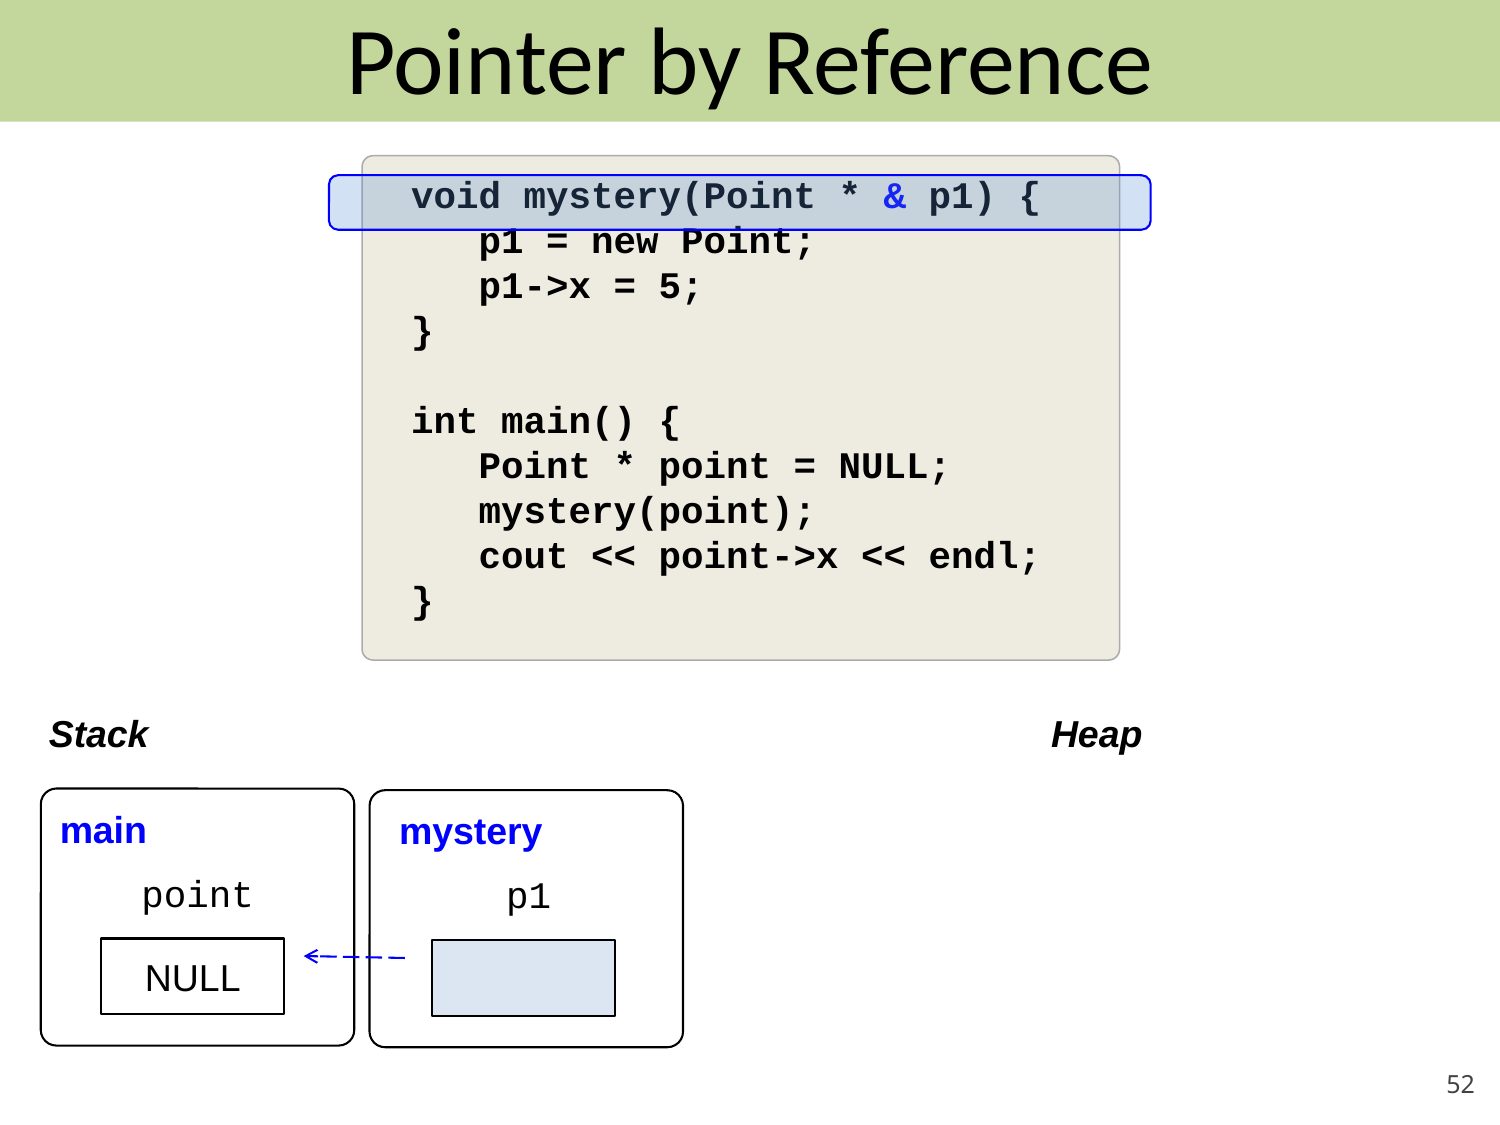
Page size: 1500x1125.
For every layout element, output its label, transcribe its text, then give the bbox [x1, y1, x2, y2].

text_box [328, 175, 1151, 230]
text_box mystery [384, 799, 558, 860]
text_box void mystery(Point * & p1) { p1 = new Point; p1->x = 5; } int main() { Point * point = NULL; mystery(point); cout << point->x << endl; } [396, 163, 1057, 175]
text_box [40, 788, 355, 1046]
text_box [369, 959, 406, 966]
text_box [431, 940, 615, 1017]
title Pointer by Reference [75, 0, 1425, 113]
text_box Stack [34, 702, 164, 763]
text_box Trie [303, 959, 355, 966]
text_box [361, 154, 1121, 175]
text_box main [44, 798, 162, 859]
text_box point [42, 862, 353, 922]
text_box p1 [371, 863, 686, 924]
text_box Heap [1036, 702, 1158, 763]
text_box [303, 955, 406, 959]
text_box [361, 230, 1121, 661]
text_box NULL [101, 938, 285, 1015]
text_box void mystery(Point * & p1) { p1 = new Point; p1->x = 5; } int main() { Point * point = NULL; mystery(point); cout << point->x << endl; } [396, 230, 1057, 629]
text_box [369, 790, 684, 1048]
